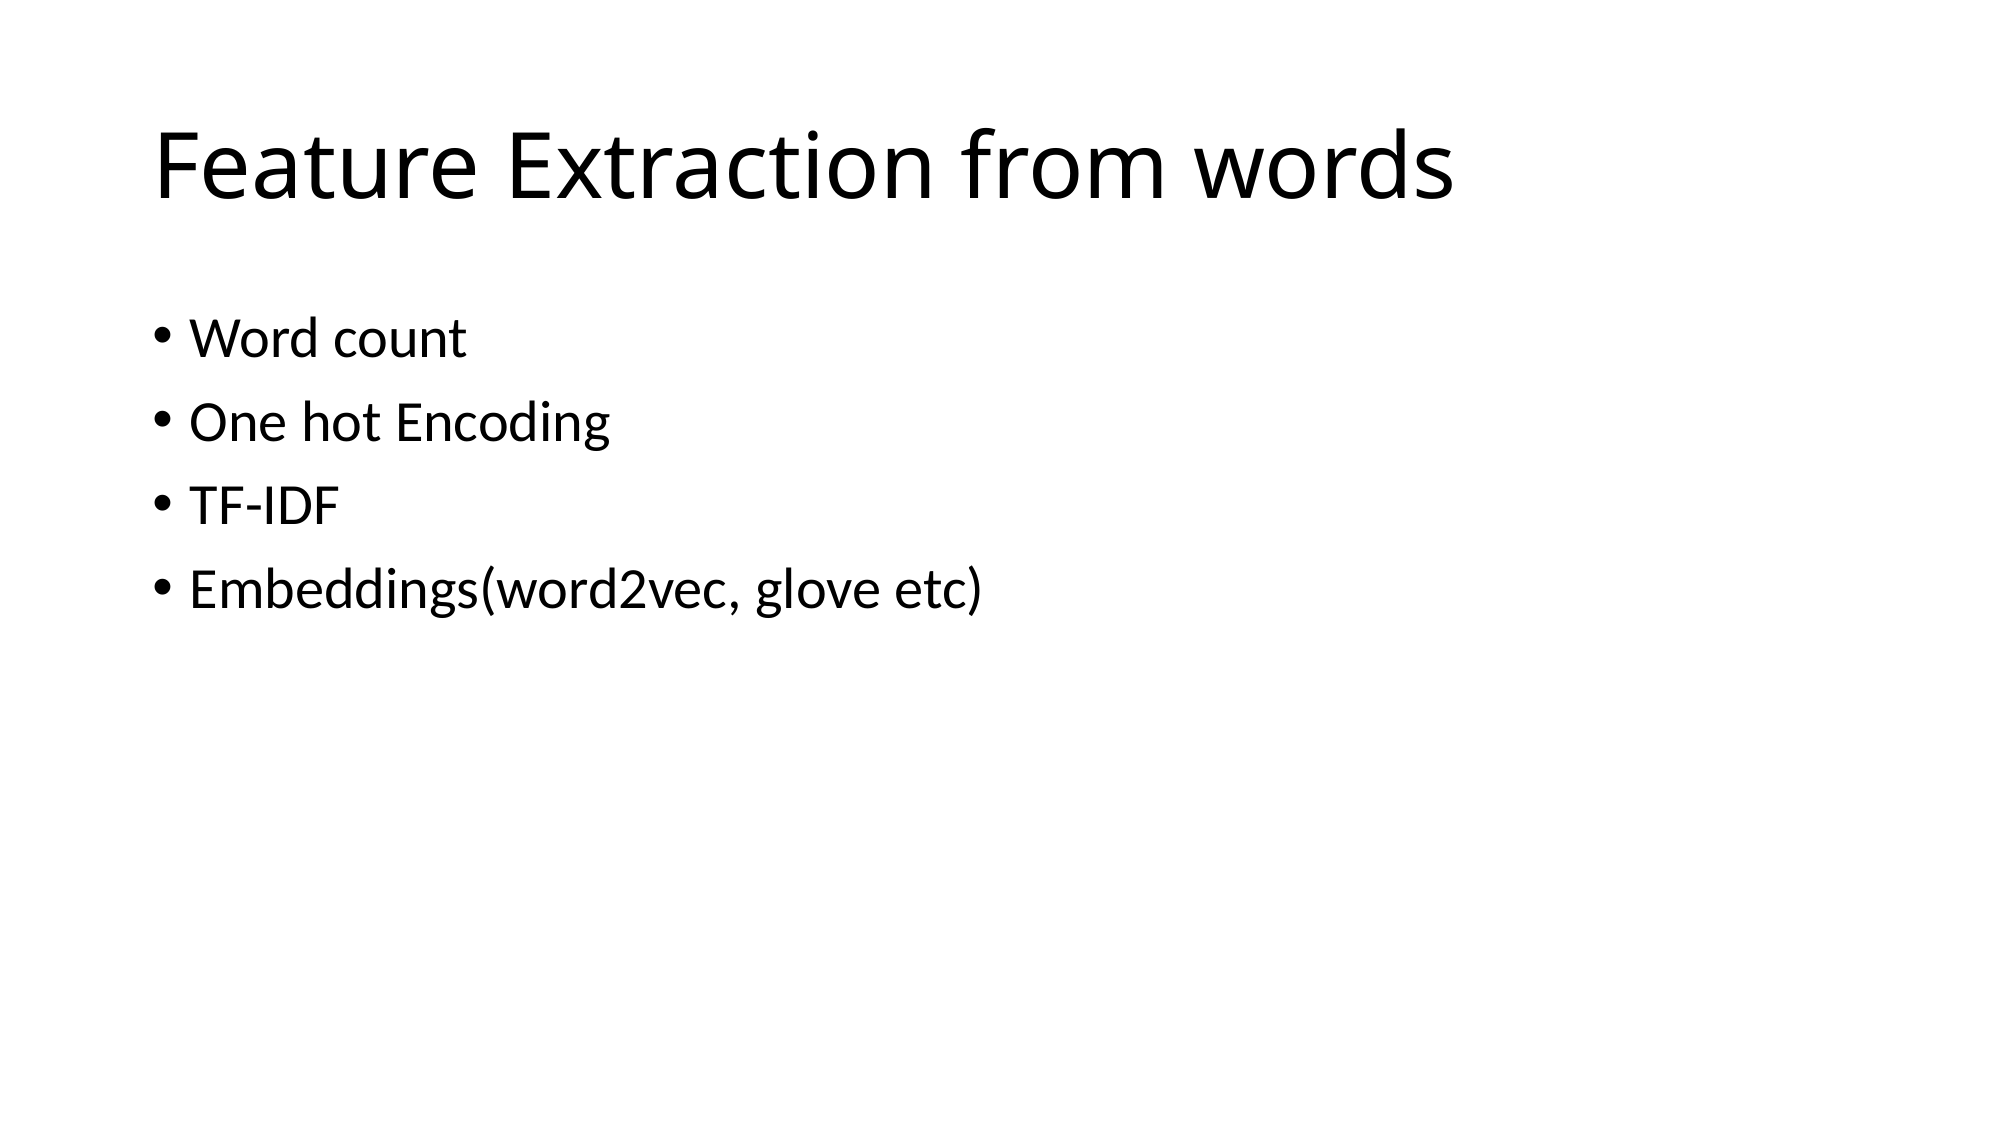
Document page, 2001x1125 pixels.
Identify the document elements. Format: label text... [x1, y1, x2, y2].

title Feature Extraction from words [137, 59, 1863, 278]
list Word count One hot Encoding TF-IDF Embeddings(word2vec, glove etc) [137, 299, 1863, 1014]
